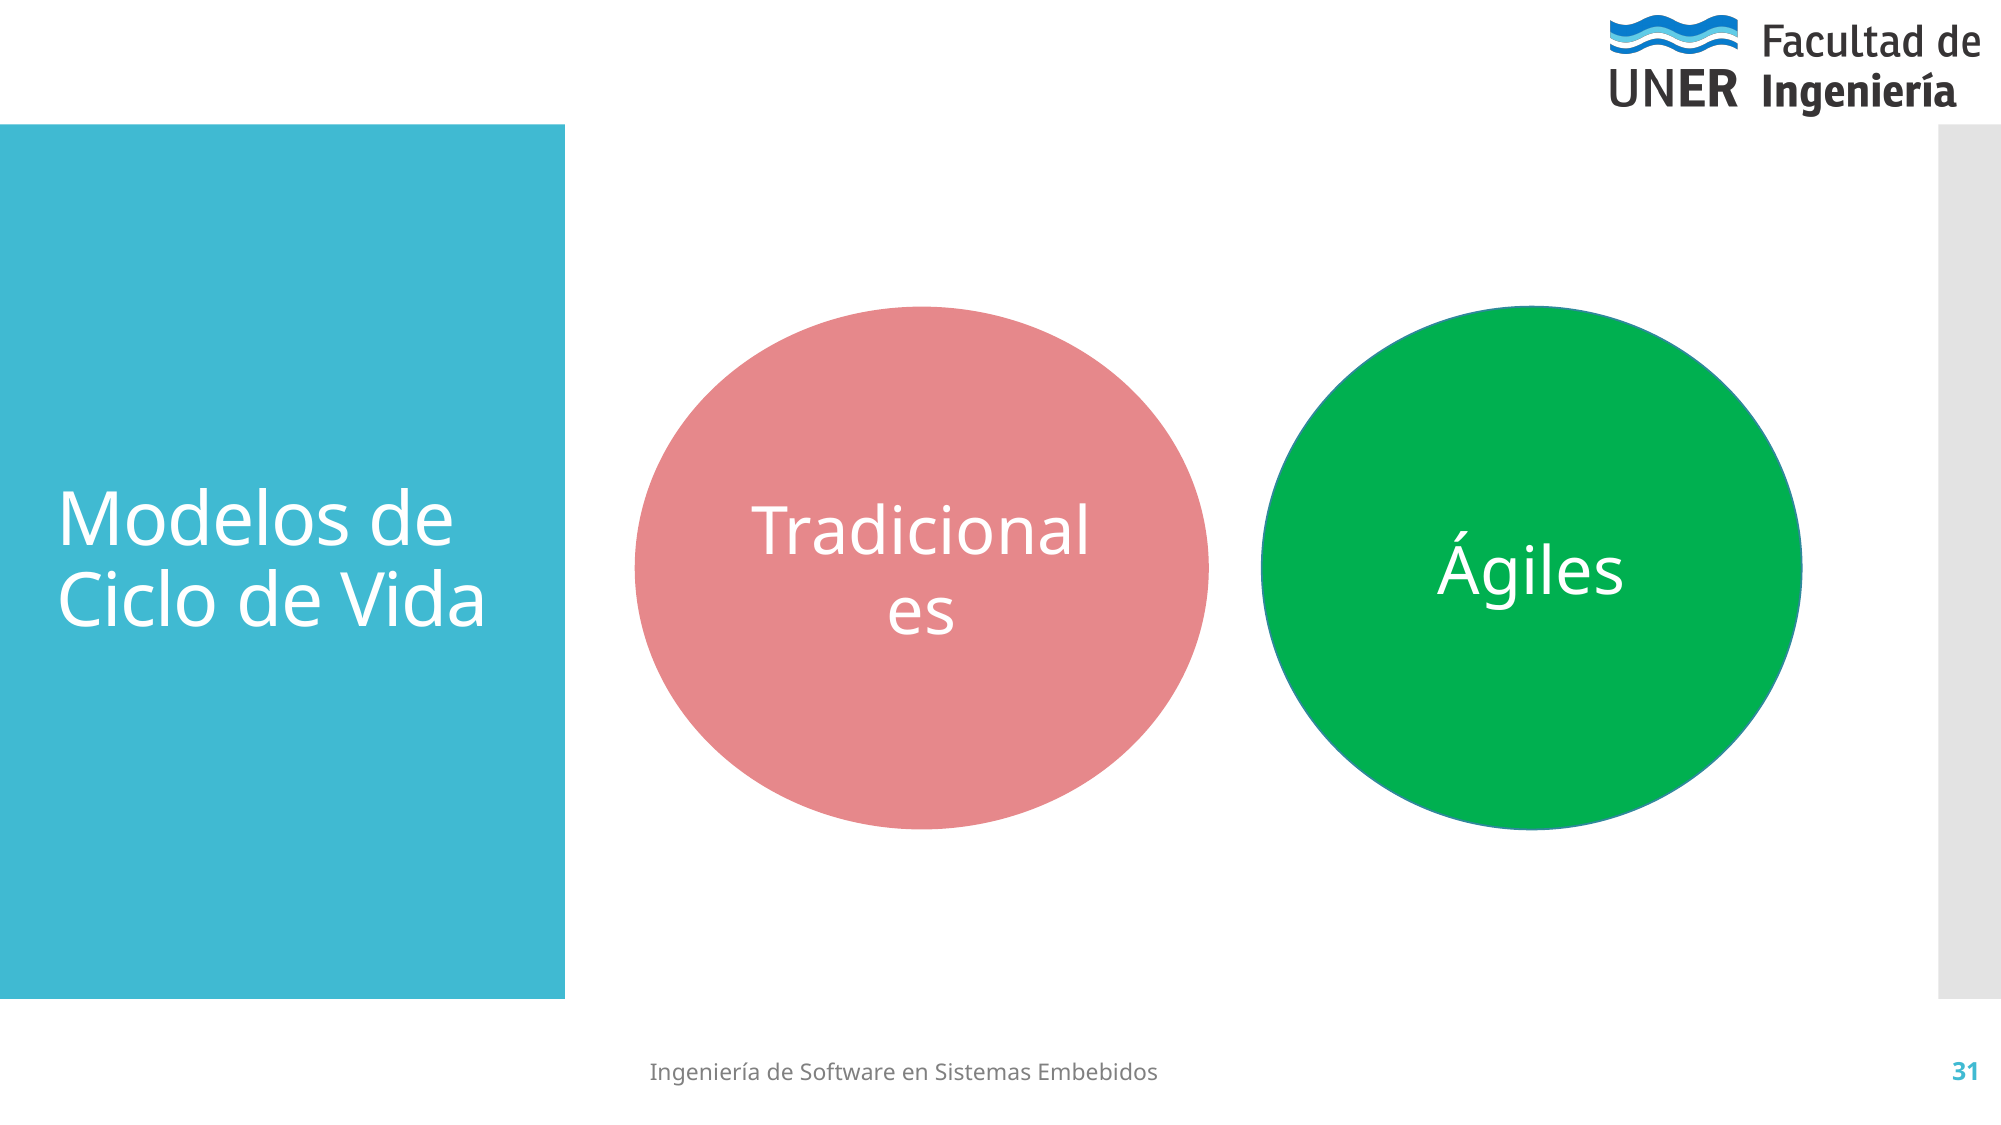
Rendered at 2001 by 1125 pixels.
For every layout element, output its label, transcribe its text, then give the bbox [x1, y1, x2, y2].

slide_number 31 [1744, 1042, 1996, 1103]
text_box Ágiles [1260, 305, 1803, 831]
text_box Tradicionales [633, 305, 1210, 831]
footer Ingeniería de Software en Sistemas Embebidos [634, 1042, 1605, 1103]
title Modelos de Ciclo de Vida [41, 184, 525, 940]
picture [1594, 0, 1996, 132]
